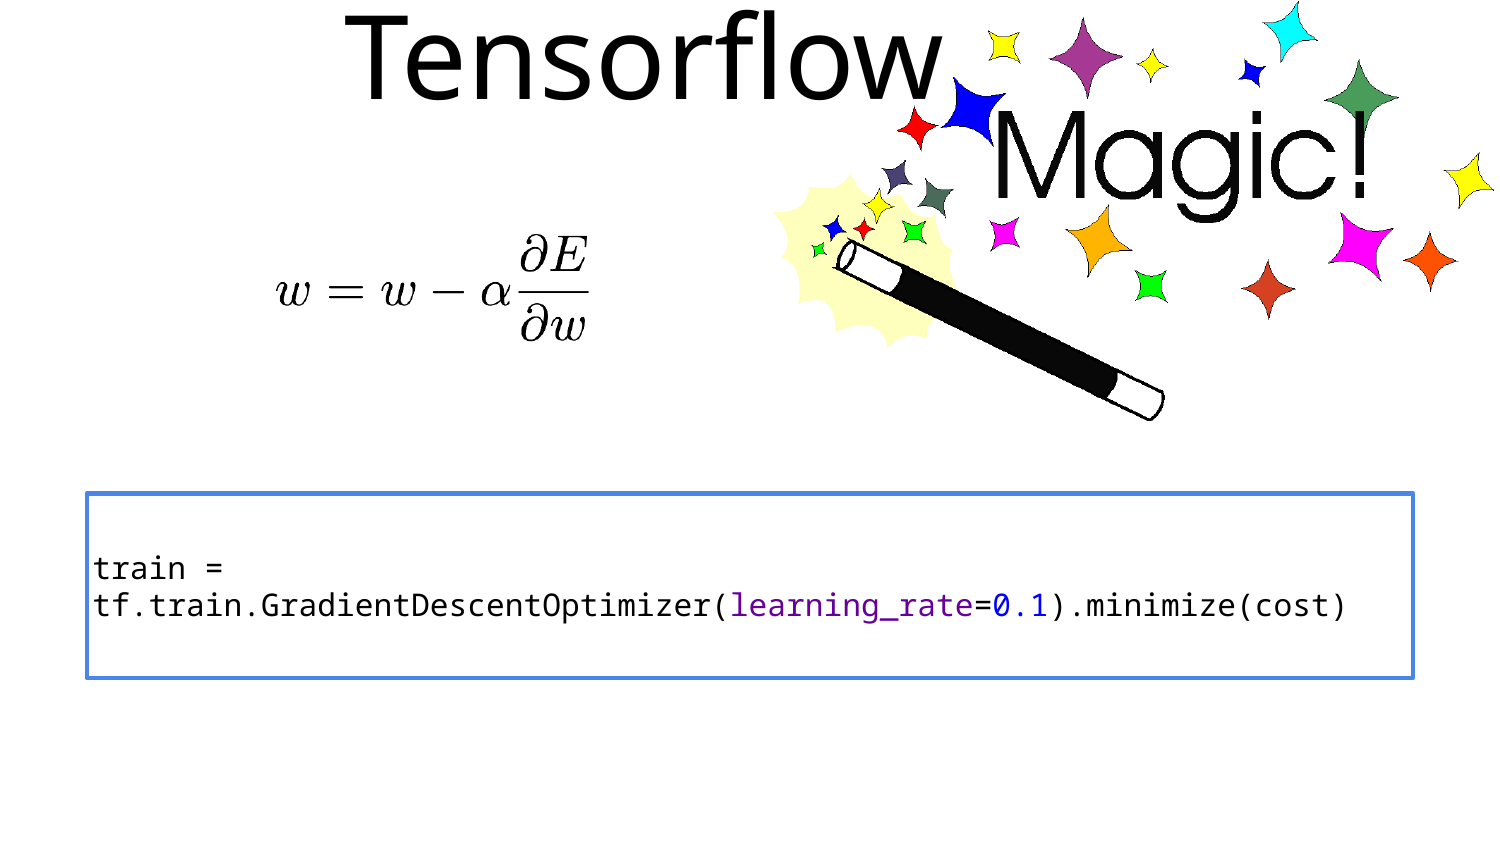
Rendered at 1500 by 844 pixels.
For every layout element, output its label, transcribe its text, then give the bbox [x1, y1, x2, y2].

title Tensorflow [68, 0, 772, 158]
picture [274, 232, 590, 342]
text_box train = tf.train.GradientDescentOptimizer(learning_rate=0.1).minimize(cost) [86, 493, 1413, 678]
picture [773, 1, 1494, 422]
